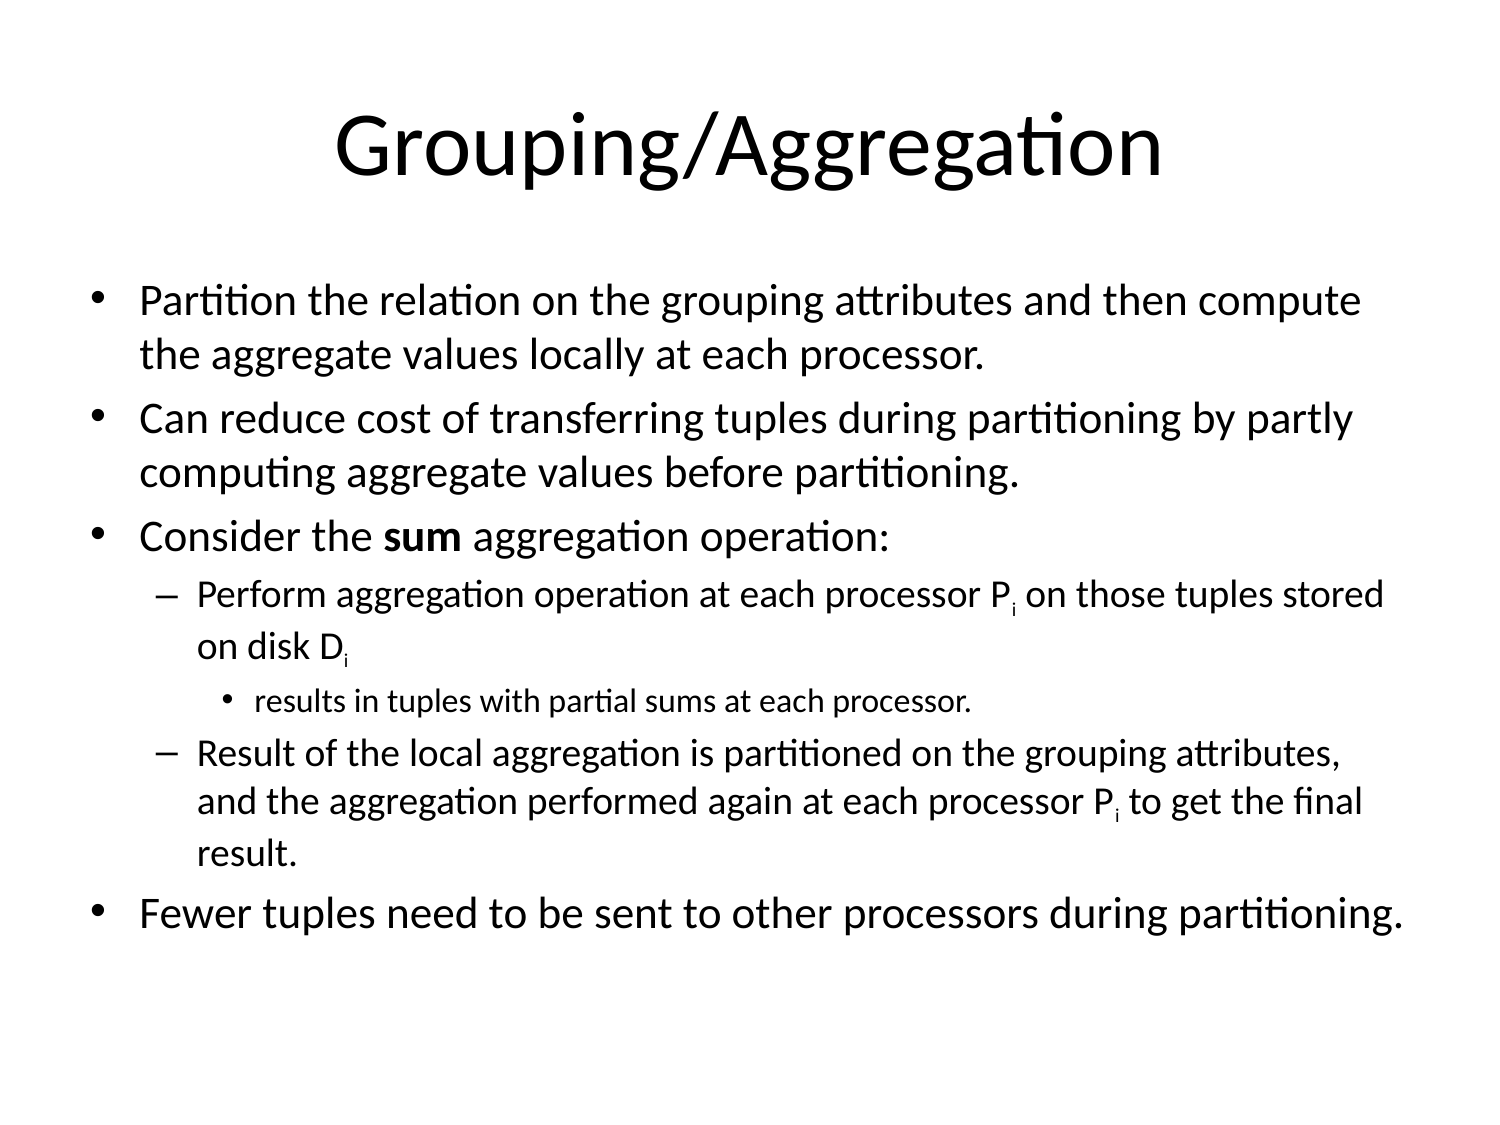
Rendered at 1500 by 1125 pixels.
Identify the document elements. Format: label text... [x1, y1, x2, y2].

list Partition the relation on the grouping attributes and then compute the aggregate values locally at each processor. Can reduce cost of transferring tuples during partitioning by partly computing aggregate values before partitioning. Consider the sum aggregation operation: Perform aggregation operation at each processor Pi on those tuples stored on disk Di results in tuples with partial sums at each processor. Result of the local aggregation is partitioned on the grouping attributes, and the aggregation performed again at each processor Pi to get the final result. Fewer tuples need to be sent to other processors during partitioning. [75, 262, 1425, 1005]
title Grouping/Aggregation [75, 45, 1425, 233]
